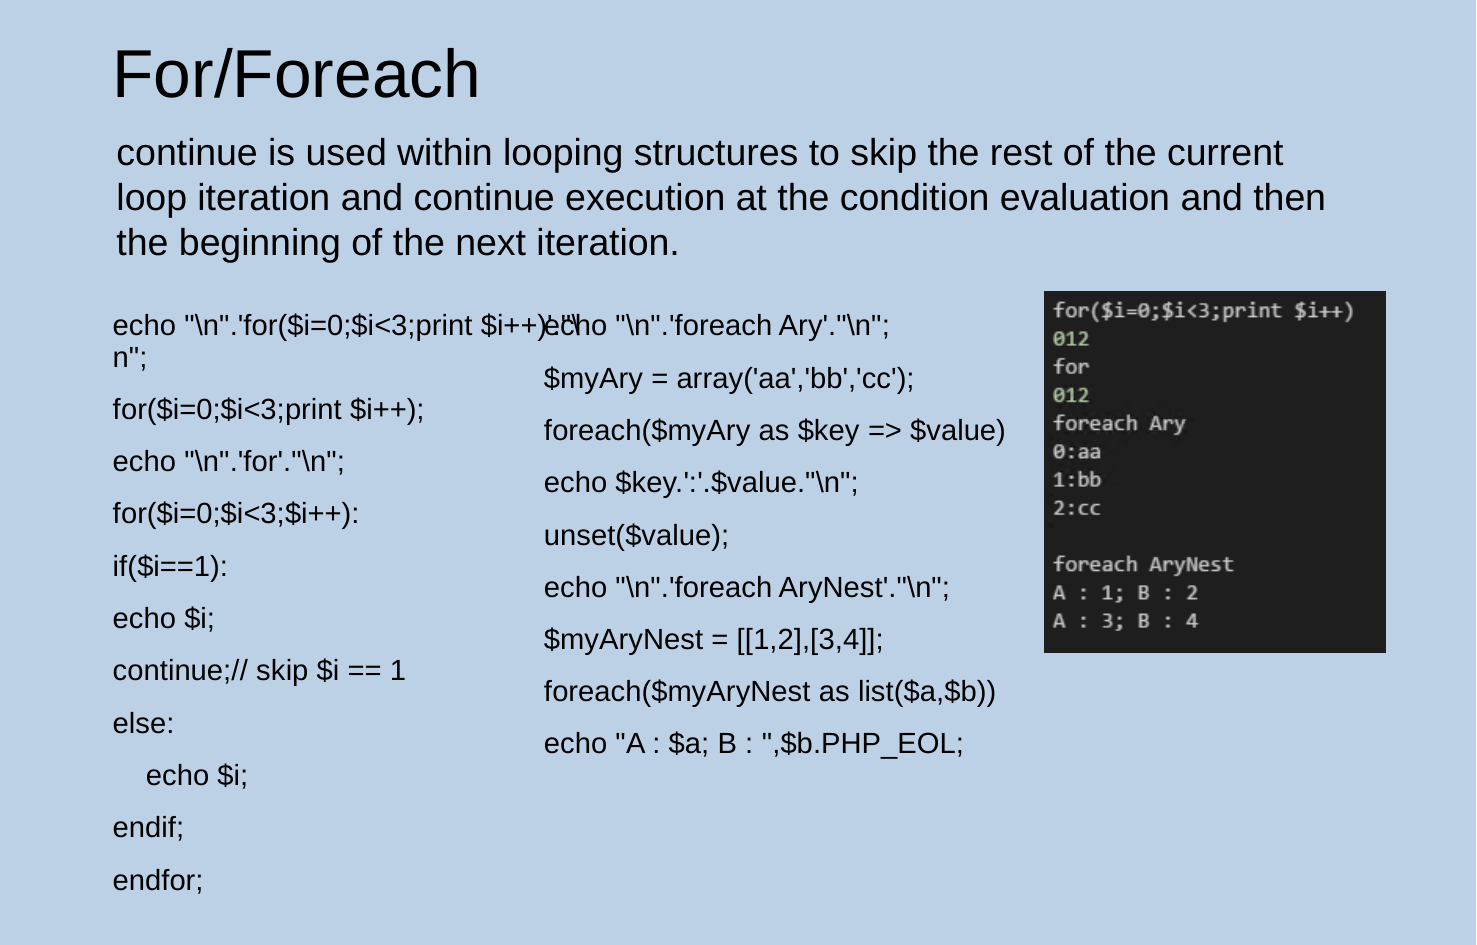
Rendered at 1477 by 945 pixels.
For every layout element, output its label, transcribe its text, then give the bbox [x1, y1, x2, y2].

picture [1044, 291, 1386, 653]
text_box echo "\n".'for($i=0;$i<3;print $i++)'."\n"; for($i=0;$i<3;print $i++); echo "\n".'for'."\n"; for($i=0;$i<3;$i++): if($i==1): echo $i; continue;// skip $i == 1 else: echo $i; endif; endfor; [101, 305, 532, 945]
text_box echo "\n".'foreach Ary'."\n"; $myAry = array('aa','bb','cc'); foreach($myAry as $key => $value) echo $key.':'.$value."\n"; unset($value); echo "\n".'foreach AryNest'."\n"; $myAryNest = [[1,2],[3,4]]; foreach($myAryNest as list($a,$b)) echo "A : $a; B : ",$b.PHP_EOL; [532, 305, 1137, 945]
text_box For/Foreach [101, 0, 1375, 156]
text_box continue is used within looping structures to skip the rest of the current loop iteration and continue execution at the condition evaluation and then the beginning of the next iteration. [101, 120, 1352, 270]
